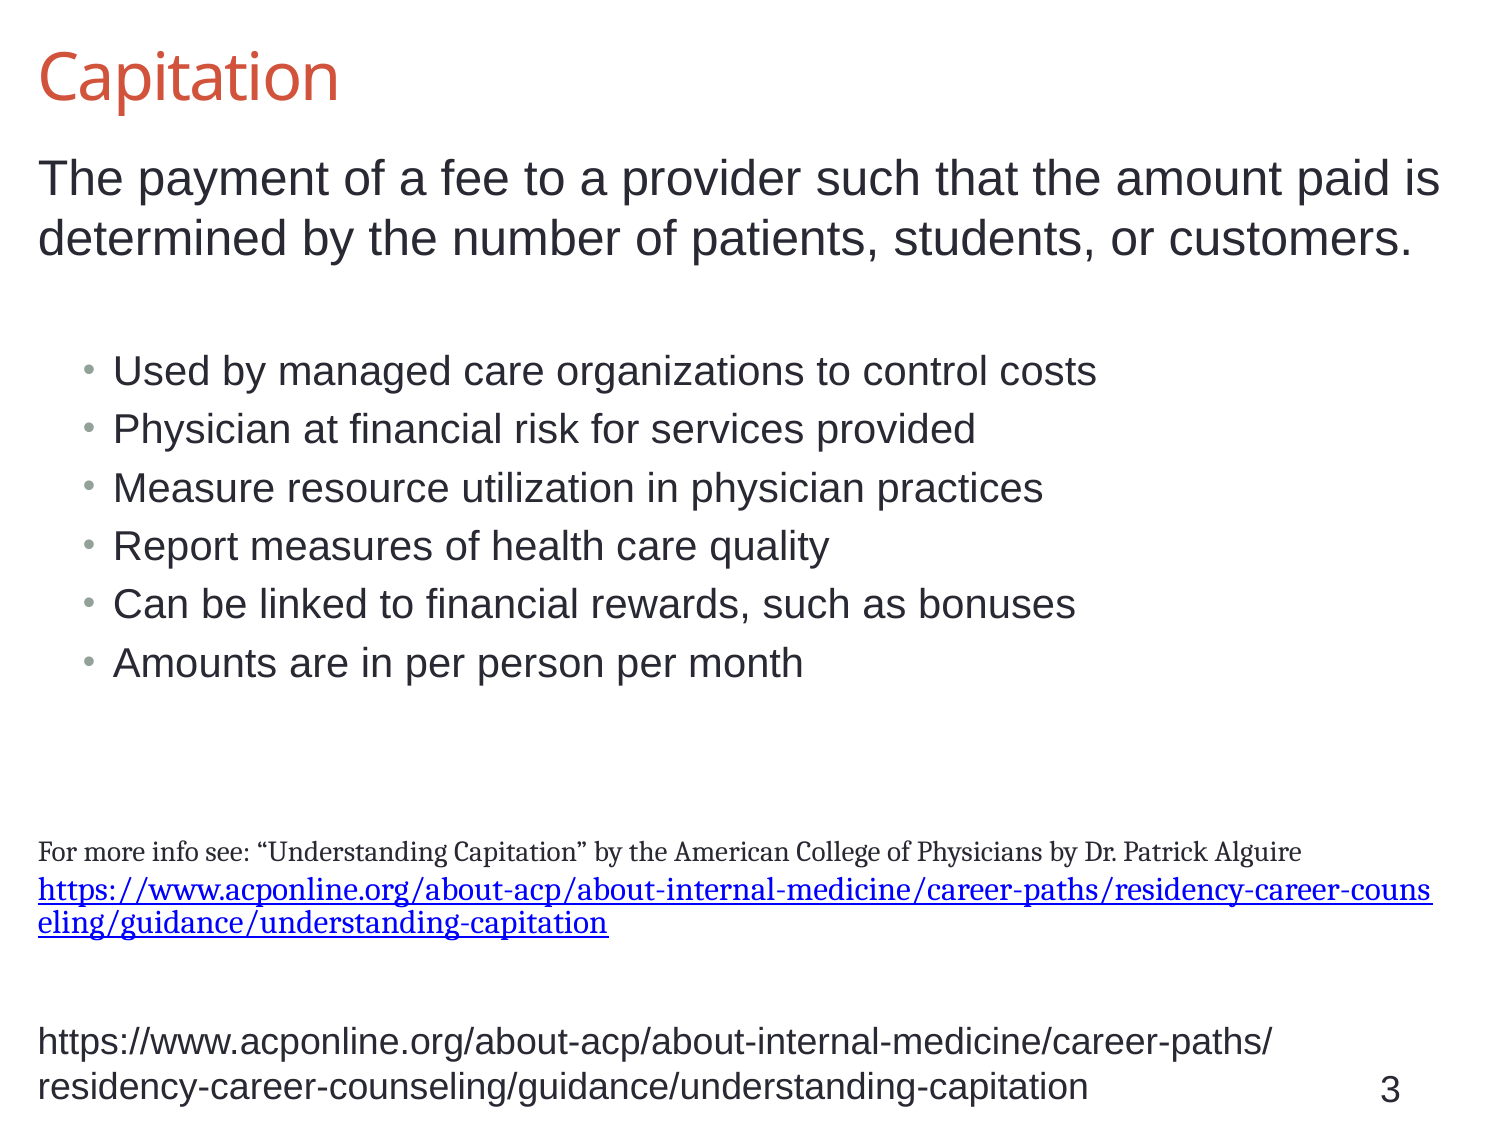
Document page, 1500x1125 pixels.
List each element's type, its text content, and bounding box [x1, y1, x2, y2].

title Capitation [22, 25, 1459, 122]
list The payment of a fee to a provider such that the amount paid is determined by the number of patients, students, or customers. Used by managed care organizations to control costs Physician at financial risk for services provided Measure resource utilization in physician practices Report measures of health care quality Can be linked to financial rewards, such as bonuses Amounts are in per person per month For more info see: “Understanding Capitation” by the American College of Physicians by Dr. Patrick Alguire https://www.acponline.org/about-acp/about-internal-medicine/career-paths/residency-career-counseling/guidance/understanding-capitation [22, 137, 1459, 1063]
text_box https://www.acponline.org/about-acp/about-internal-medicine/career-paths/residency-career-counseling/guidance/understanding-capitation [22, 1009, 1438, 1115]
